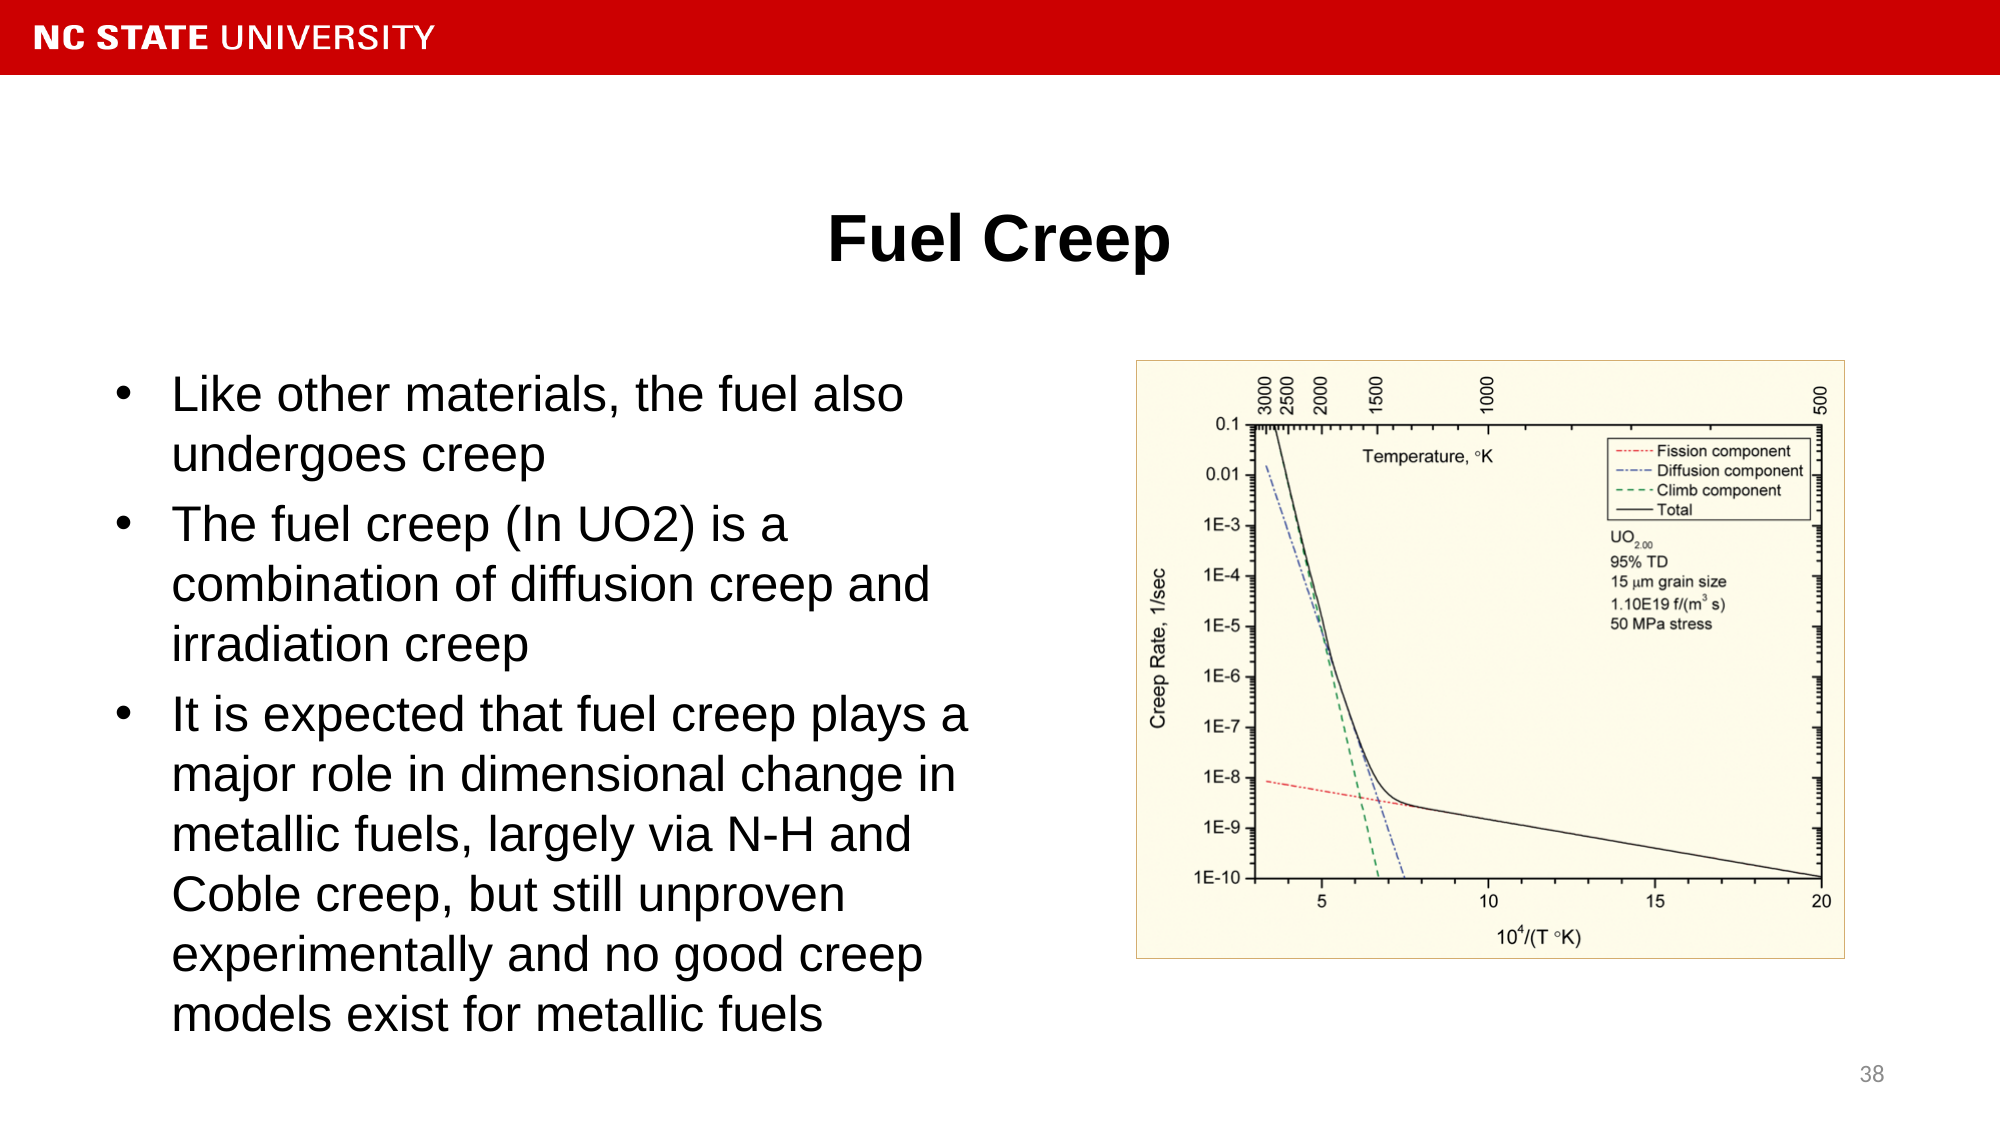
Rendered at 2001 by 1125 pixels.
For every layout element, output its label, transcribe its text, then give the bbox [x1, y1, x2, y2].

picture [0, 0, 2000, 75]
title Fuel Creep [99, 147, 1900, 323]
slide_number 38 [1433, 1042, 1900, 1103]
list Like other materials, the fuel also undergoes creep The fuel creep (In UO2) is a combination of diffusion creep and irradiation creep It is expected that fuel creep plays a major role in dimensional change in metallic fuels, largely via N-H and Coble creep, but still unproven experimentally and no good creep models exist for metallic fuels [99, 354, 1005, 1005]
picture [1136, 360, 1845, 958]
